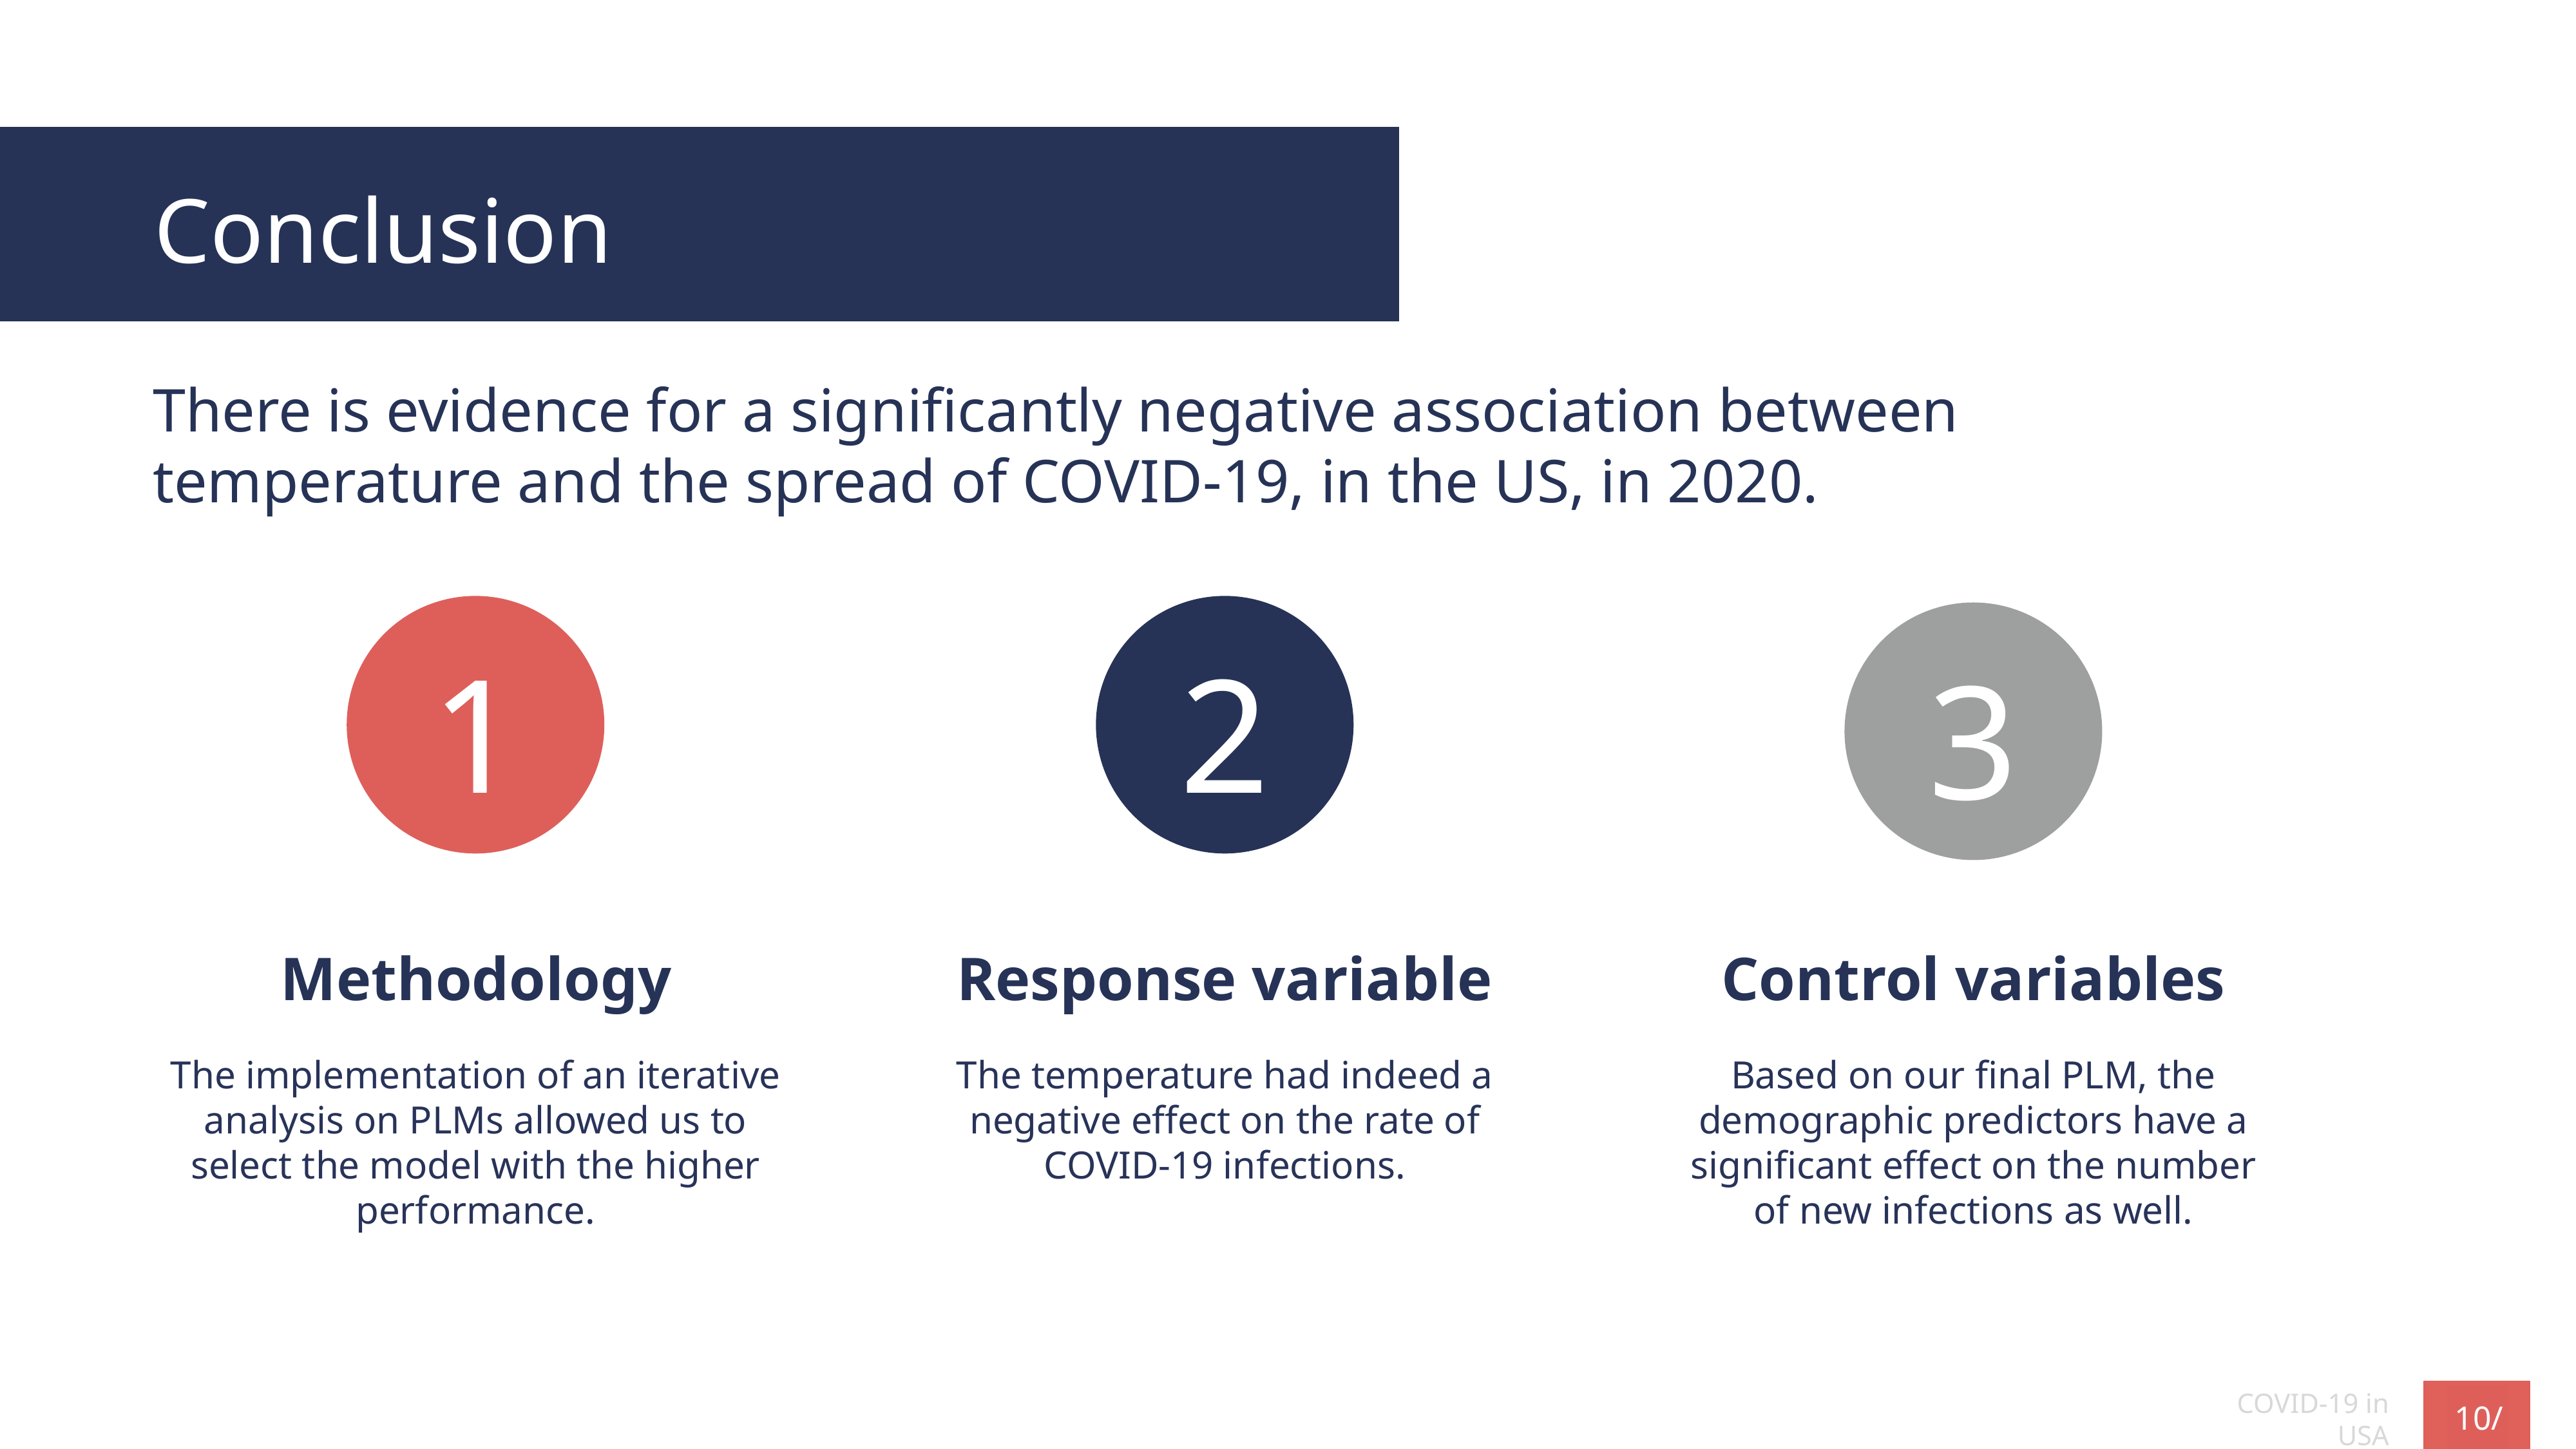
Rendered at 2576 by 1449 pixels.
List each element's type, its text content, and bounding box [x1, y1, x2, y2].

text_box [1885, 602, 2062, 638]
text_box 3 [1798, 638, 2148, 838]
text_box [1152, 831, 1297, 854]
text_box There is evidence for a significantly negative association between temperature and the spread of COVID-19, in the US, in 2020. [142, 368, 2318, 450]
text_box The implementation of an iterative analysis on PLMs allowed us to select the model with the higher performance. [160, 1046, 790, 1236]
text_box Response variable [919, 936, 1530, 1018]
text_box [1136, 596, 1313, 631]
text_box Based on our final PLM, the demographic predictors have a significant effect on the number of new infections as well. [1658, 1046, 2288, 1236]
text_box [386, 596, 564, 631]
text_box The temperature had indeed a negative effect on the rate of COVID-19 infections. [924, 1046, 1525, 1191]
text_box [1901, 838, 2046, 860]
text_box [0, 126, 1400, 322]
text_box 2 [1050, 631, 1400, 831]
text_box Methodology [171, 936, 781, 1018]
text_box [403, 831, 548, 854]
text_box Control variables [1668, 936, 2279, 1018]
text_box 1 [301, 631, 651, 831]
